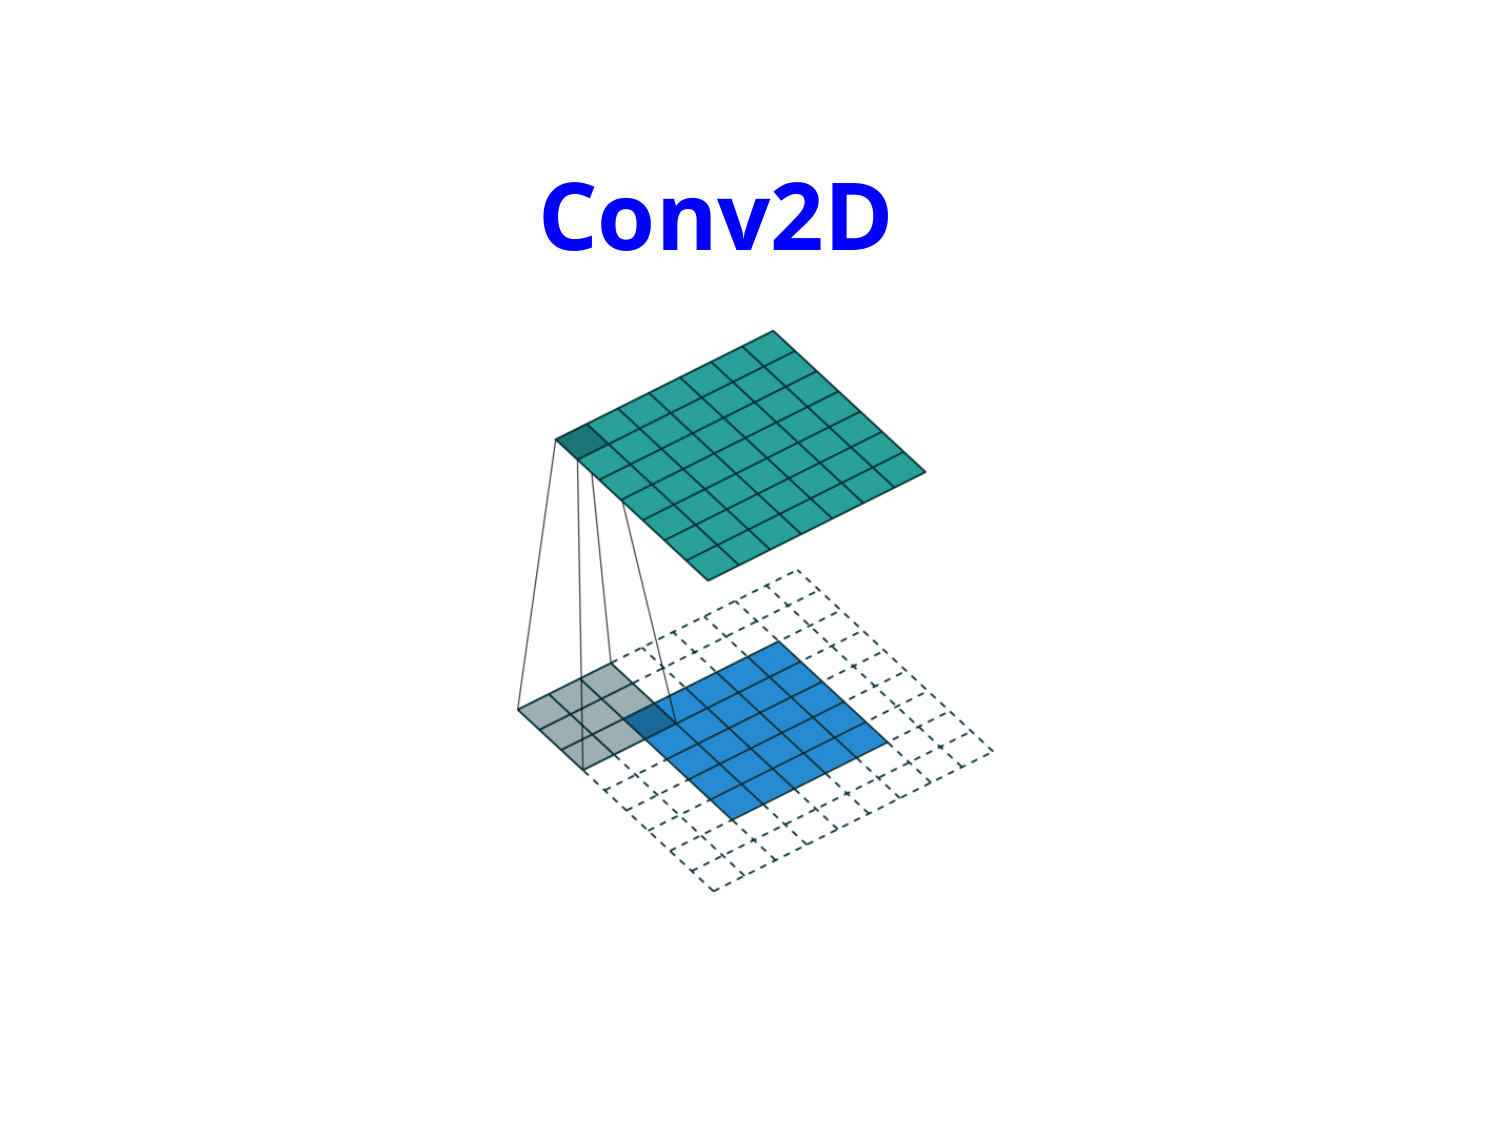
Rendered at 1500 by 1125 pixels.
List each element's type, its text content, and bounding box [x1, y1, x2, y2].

text_box Conv2D [236, 149, 1197, 277]
picture [495, 308, 1016, 914]
